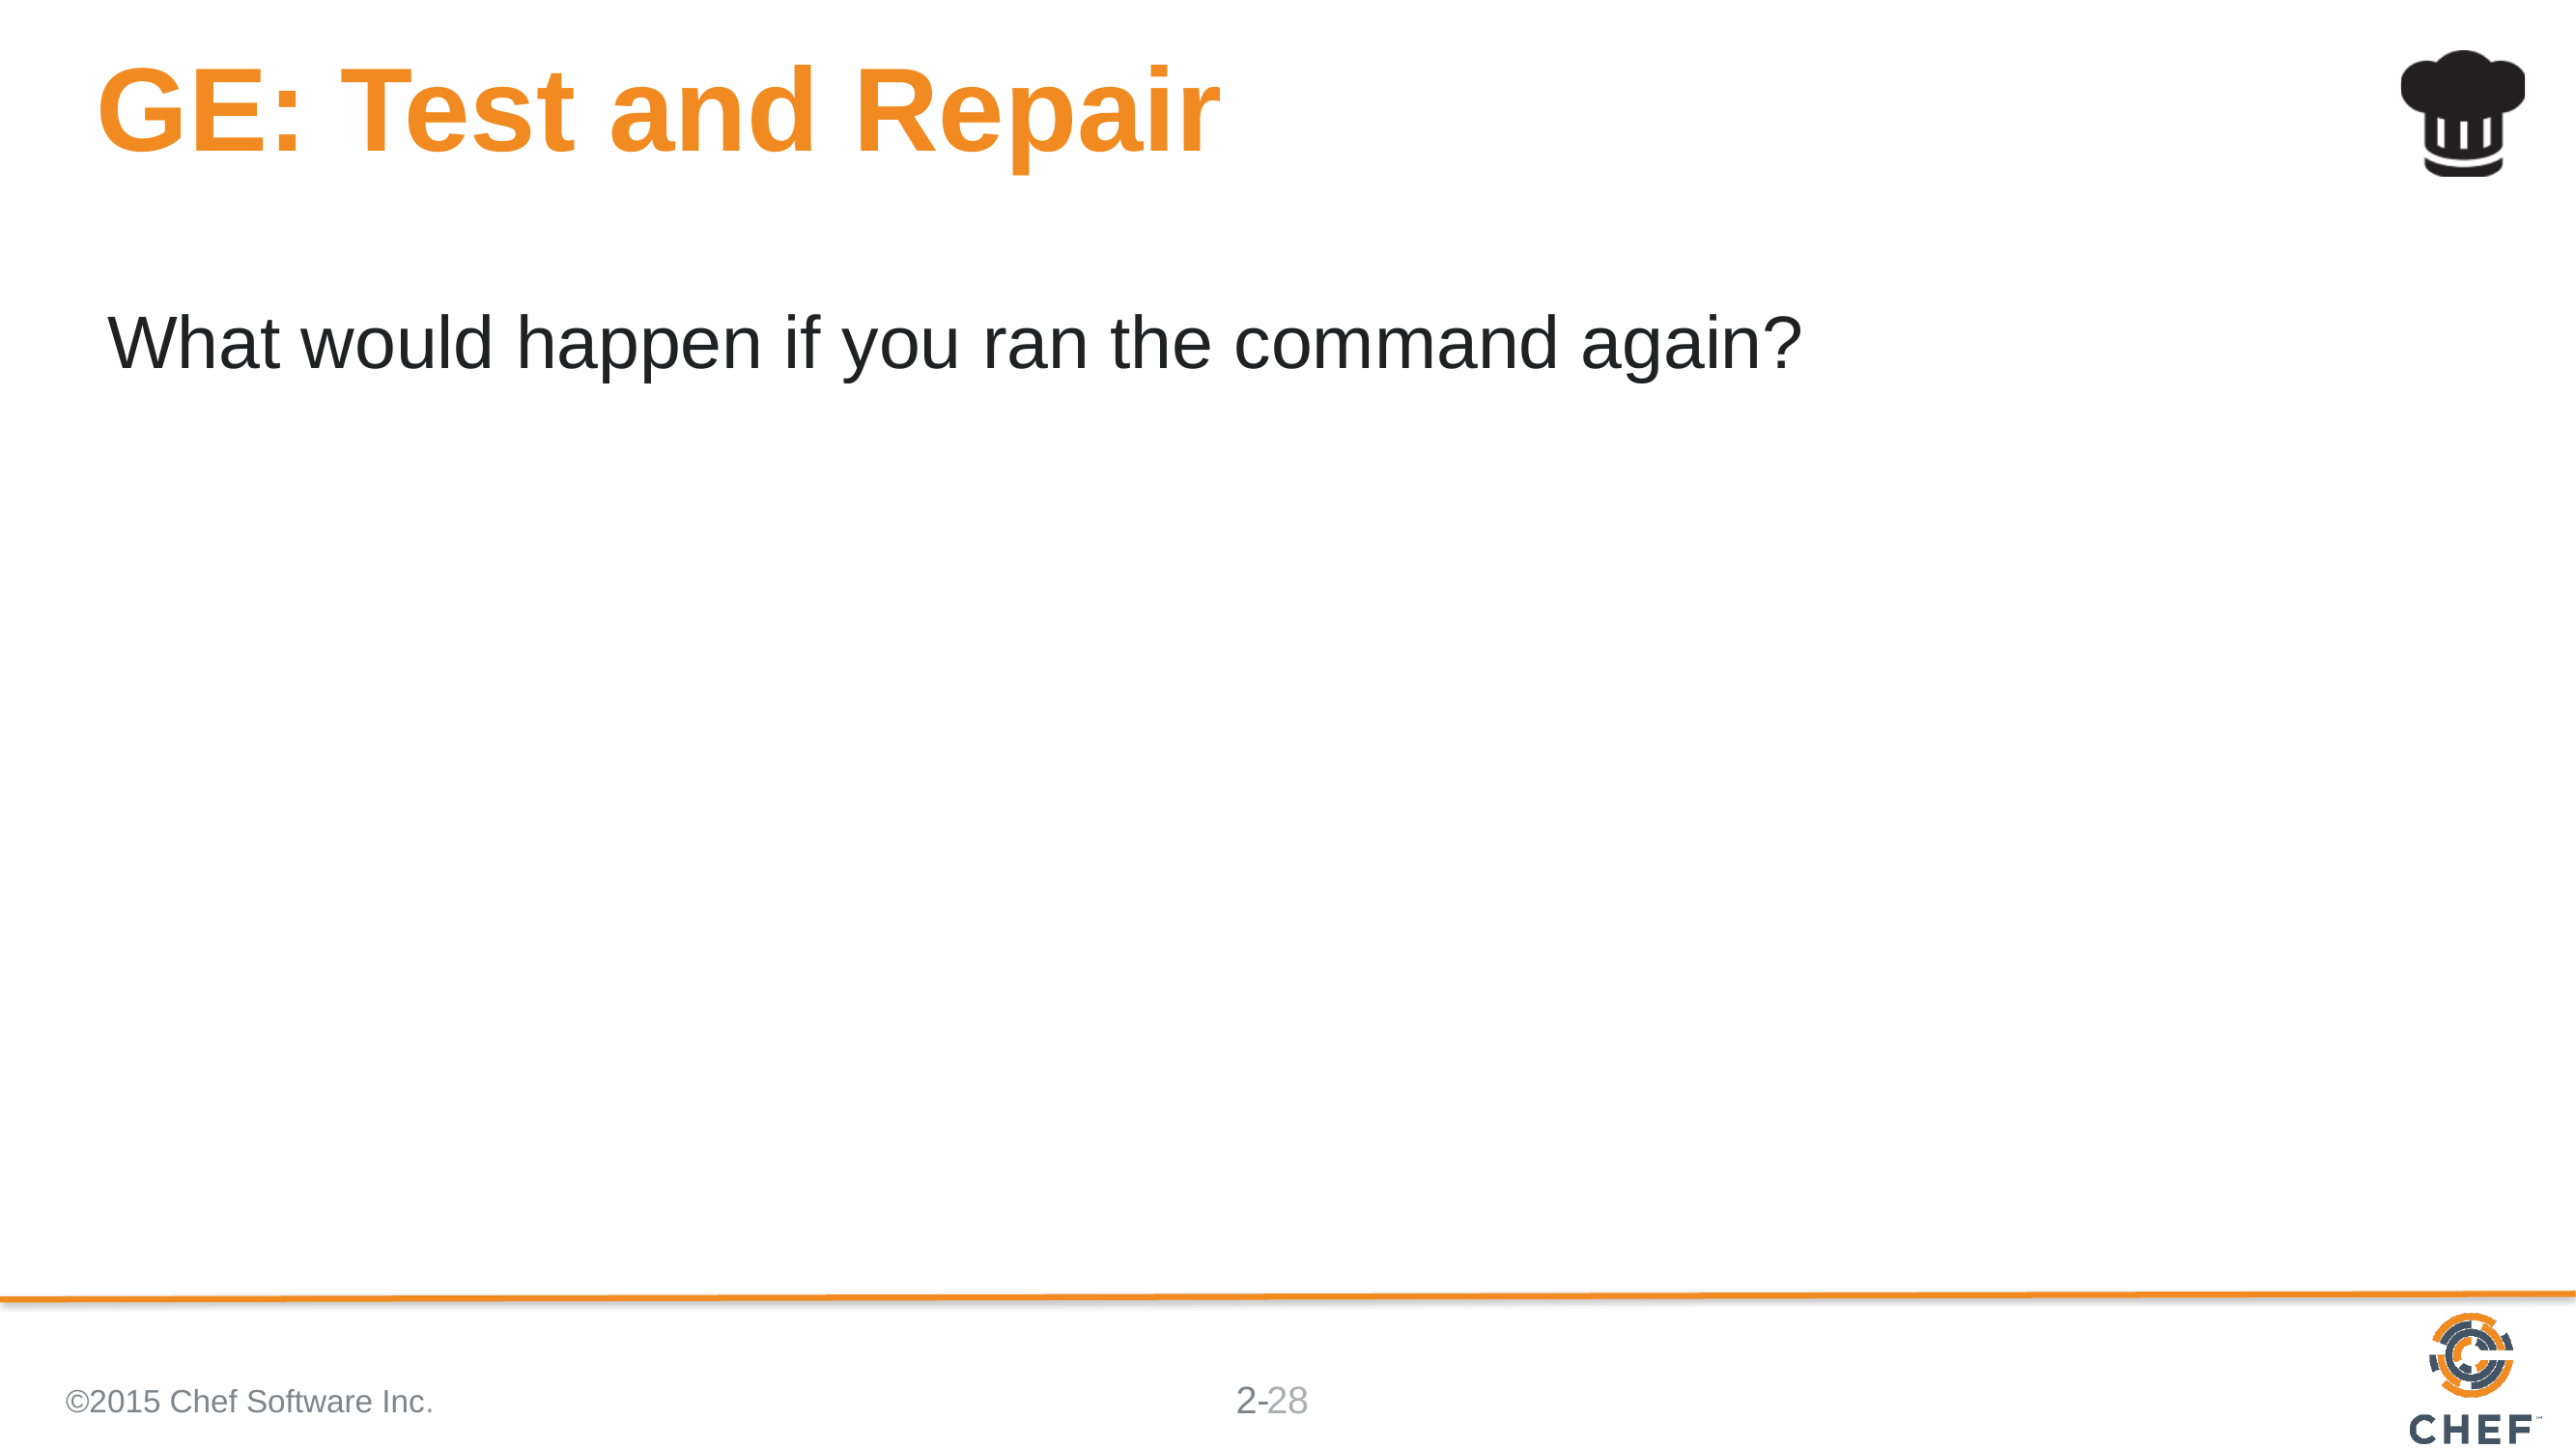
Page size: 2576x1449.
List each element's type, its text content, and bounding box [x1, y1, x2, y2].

list What would happen if you ran the command again? [107, 294, 2469, 1142]
footer ©2015 Chef Software Inc. [51, 1359, 952, 1440]
slide_number 28 [998, 1359, 1578, 1437]
title GE: Test and Repair [96, 48, 2463, 180]
picture [2399, 1297, 2550, 1449]
